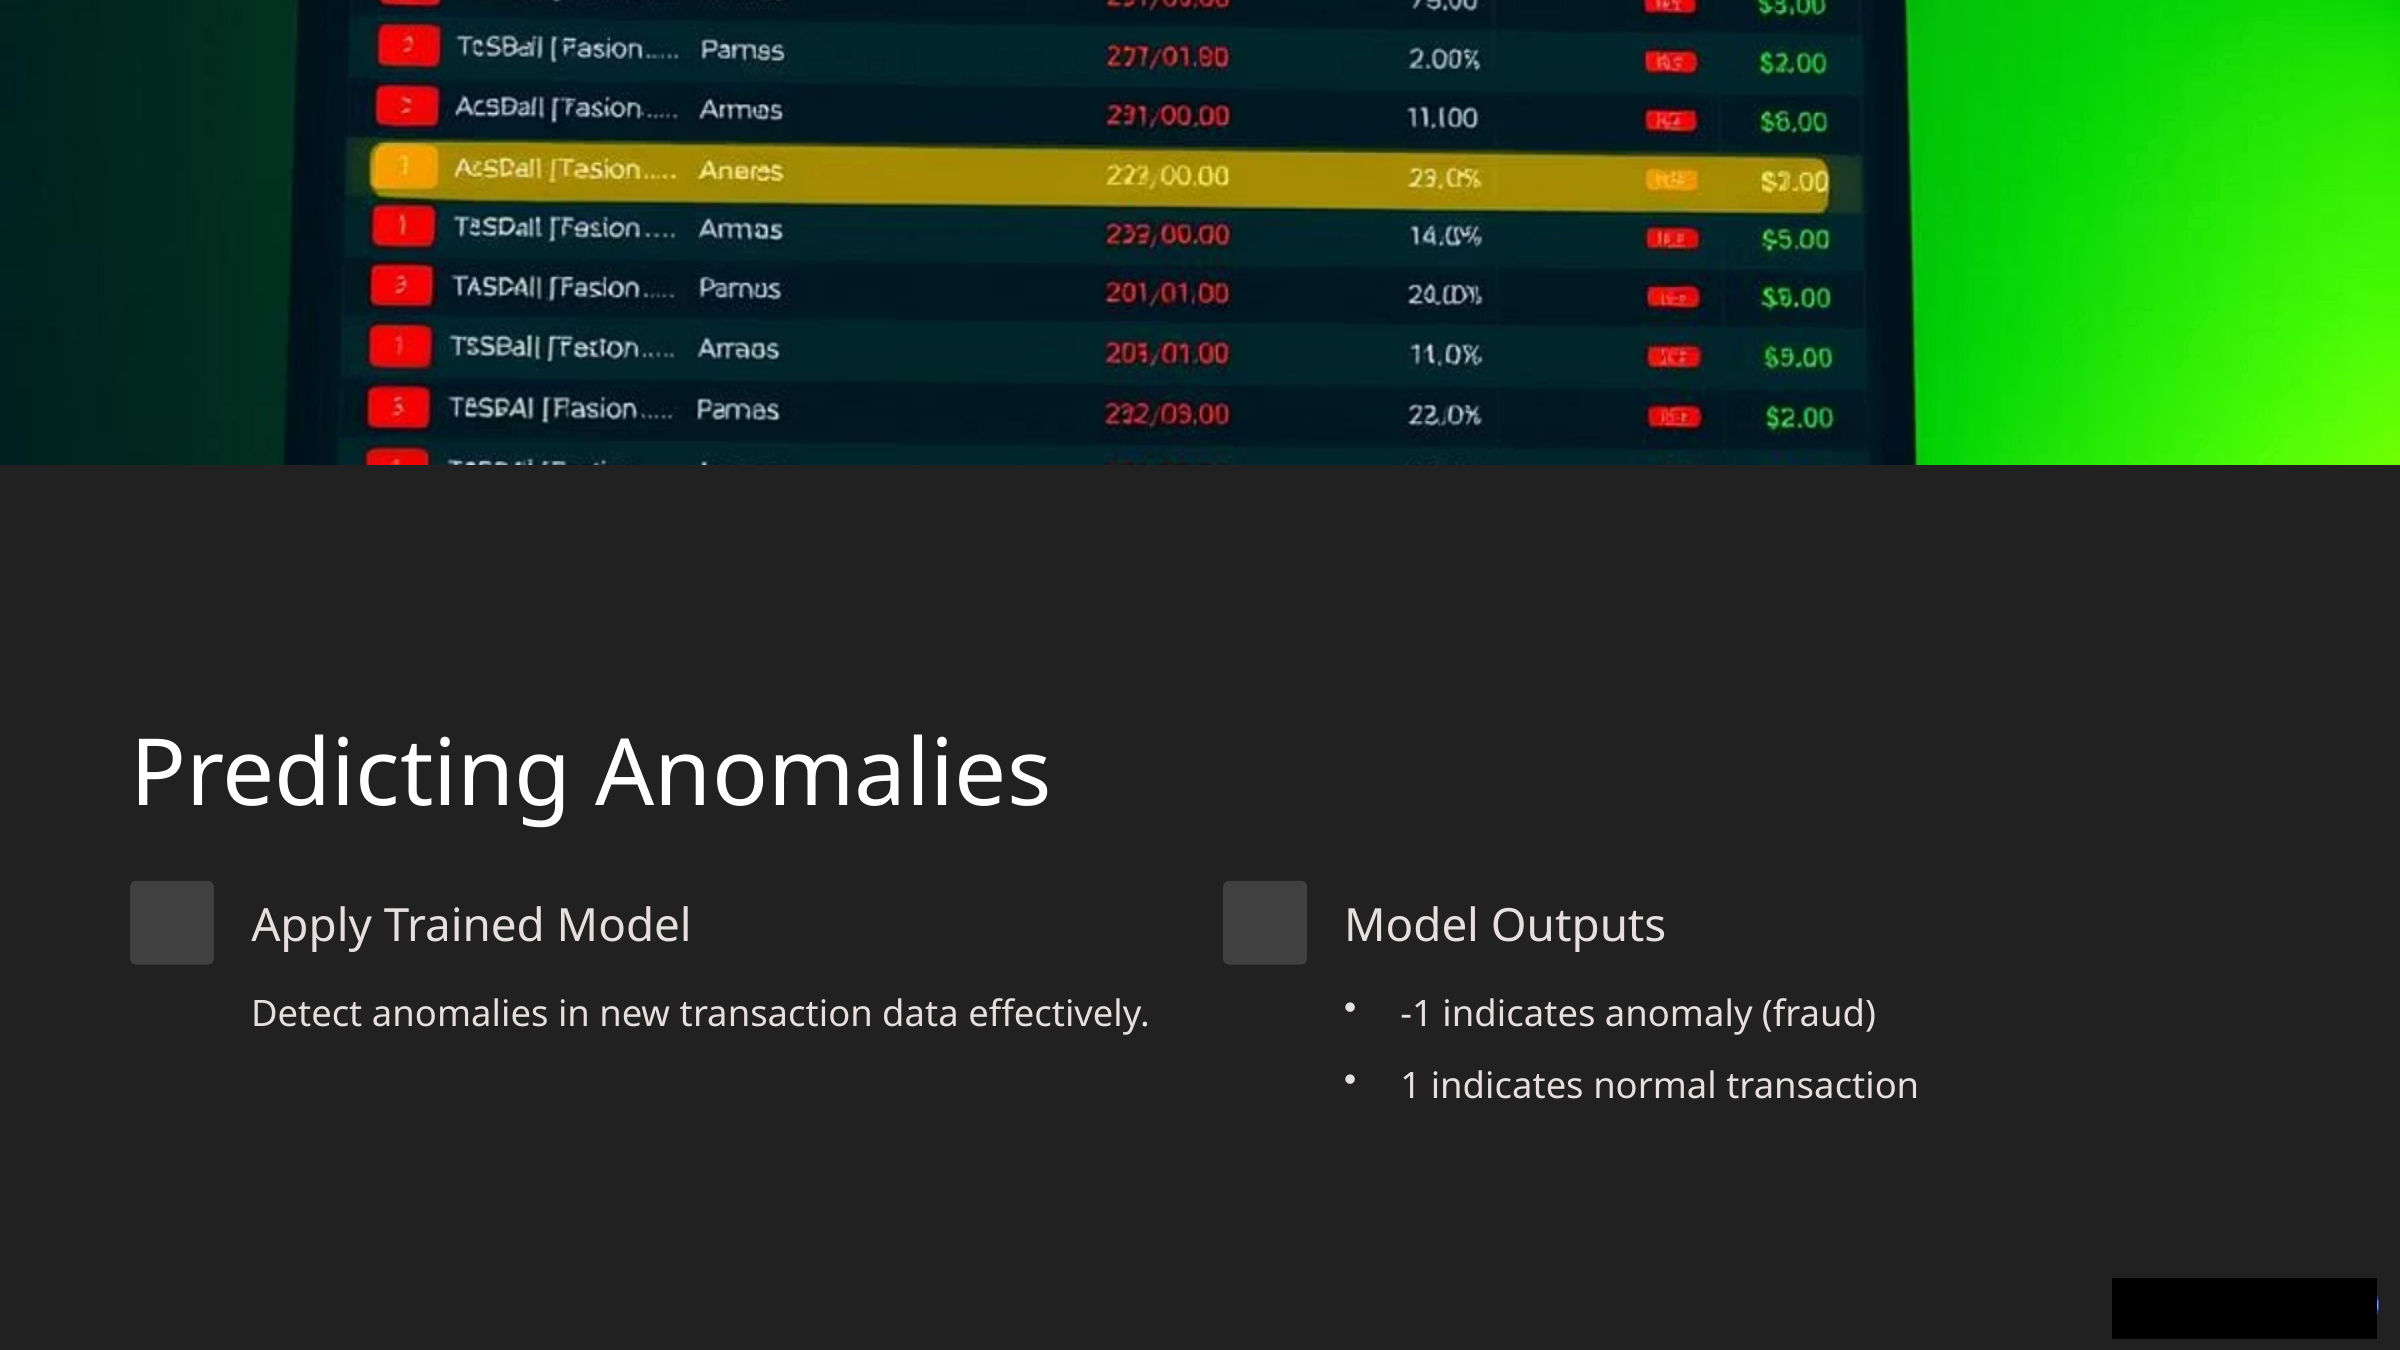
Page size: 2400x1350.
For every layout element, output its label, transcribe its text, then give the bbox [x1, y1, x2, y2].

text_box [130, 880, 214, 965]
picture [2106, 1271, 2389, 1339]
text_box Apply Trained Model [251, 893, 782, 952]
text_box [1223, 880, 1307, 965]
picture [0, 0, 2400, 466]
text_box [2112, 1278, 2377, 1339]
text_box 1 indicates normal transaction [1344, 1046, 2270, 1107]
text_box Detect anomalies in new transaction data effectively. [251, 974, 1177, 1034]
text_box Model Outputs [1344, 893, 1810, 952]
text_box -1 indicates anomaly (fraud) [1344, 974, 2270, 1034]
text_box Predicting Anomalies [130, 708, 1247, 826]
